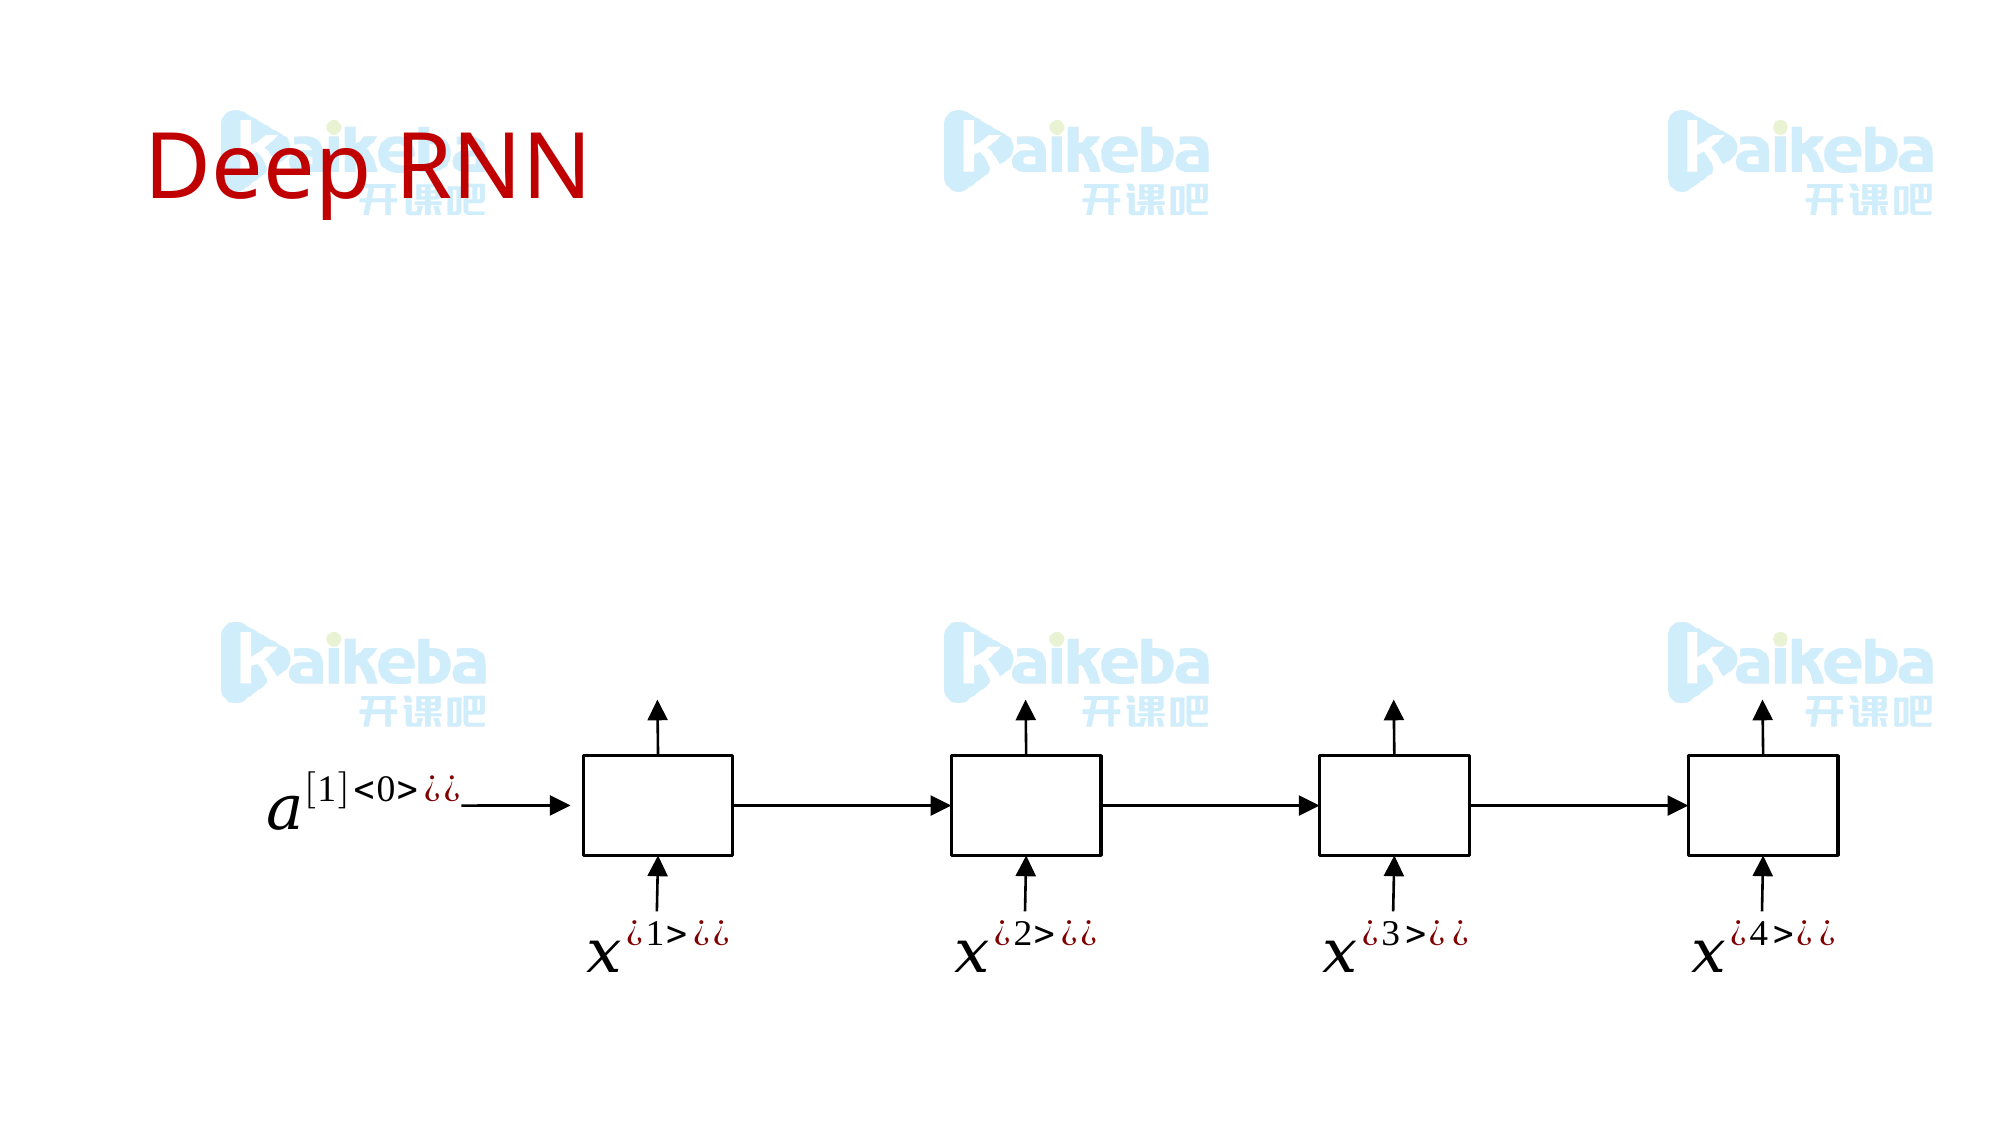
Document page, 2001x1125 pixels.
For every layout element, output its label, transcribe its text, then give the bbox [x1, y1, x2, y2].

title Deep RNN [136, 59, 1863, 278]
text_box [266, 699, 1839, 988]
